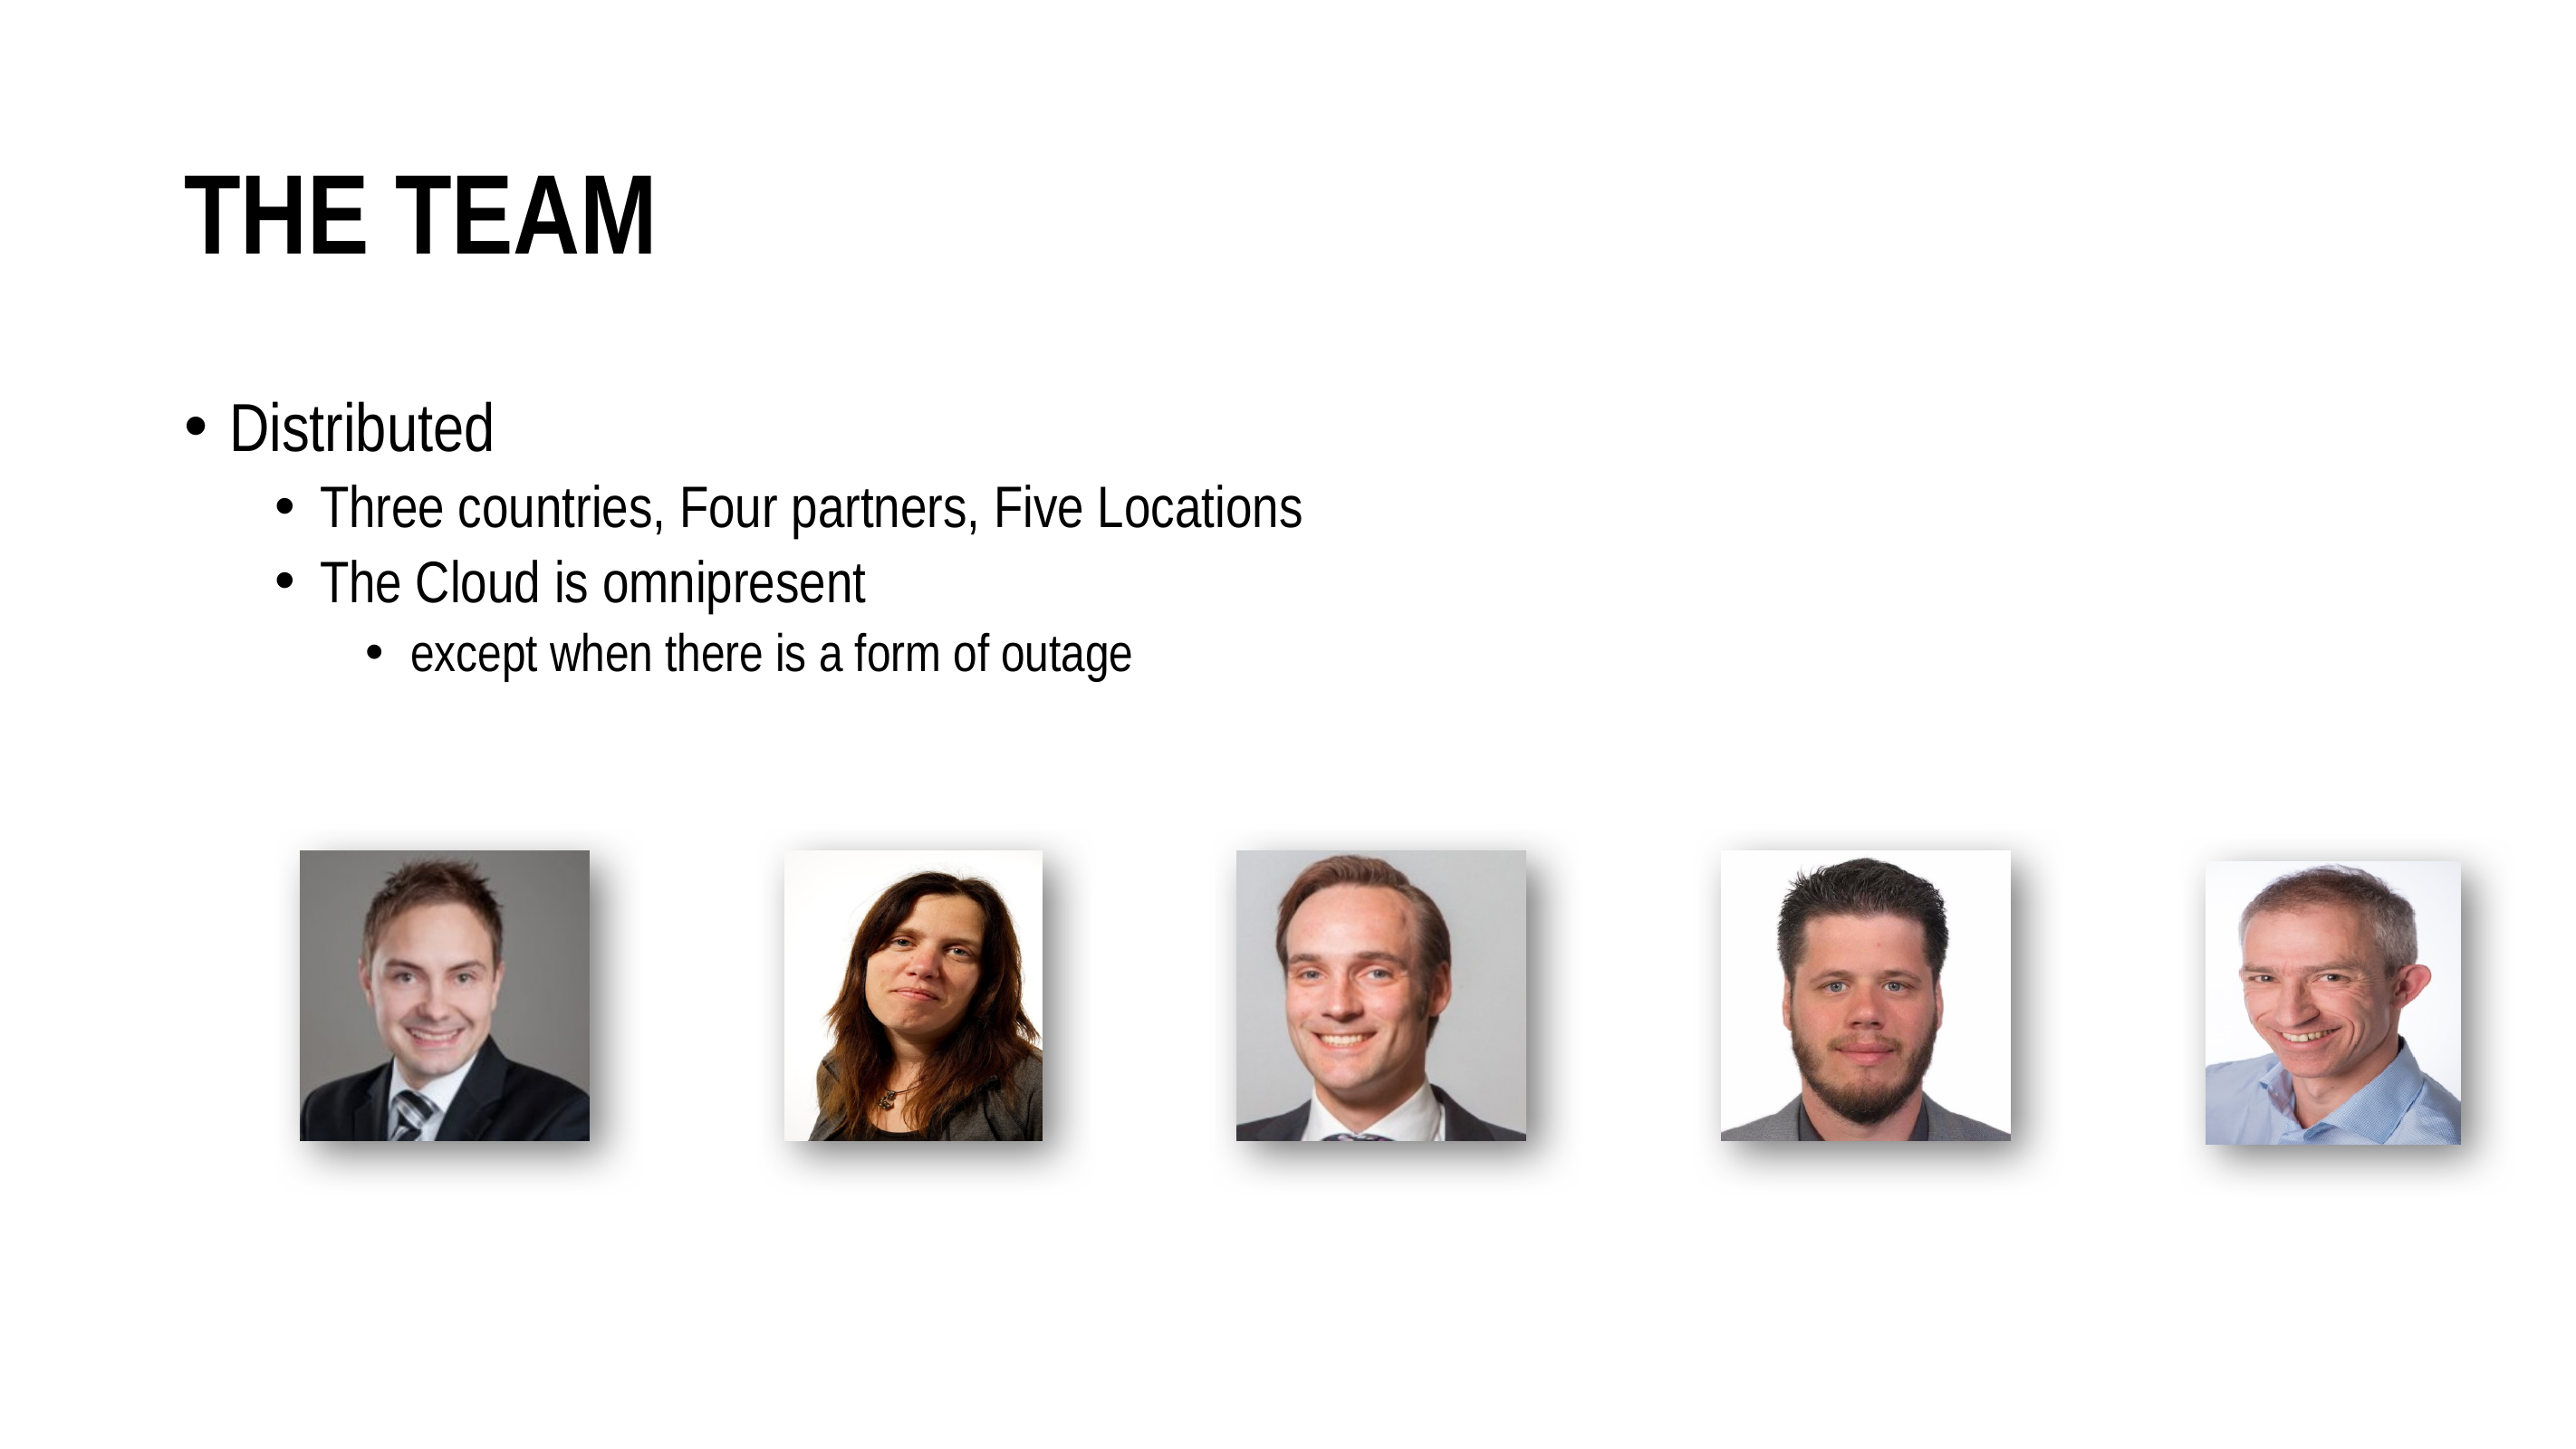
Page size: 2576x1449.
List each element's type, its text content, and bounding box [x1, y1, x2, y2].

list Distributed Three countries, Four partners, Five Locations The Cloud is omnipresent except when there is a form of outage [177, 385, 2400, 1306]
picture [300, 850, 591, 1141]
title The Team [177, 76, 2400, 359]
picture [2205, 860, 2461, 1145]
picture [1236, 850, 1527, 1141]
picture [784, 850, 1043, 1141]
picture [1721, 850, 2011, 1141]
